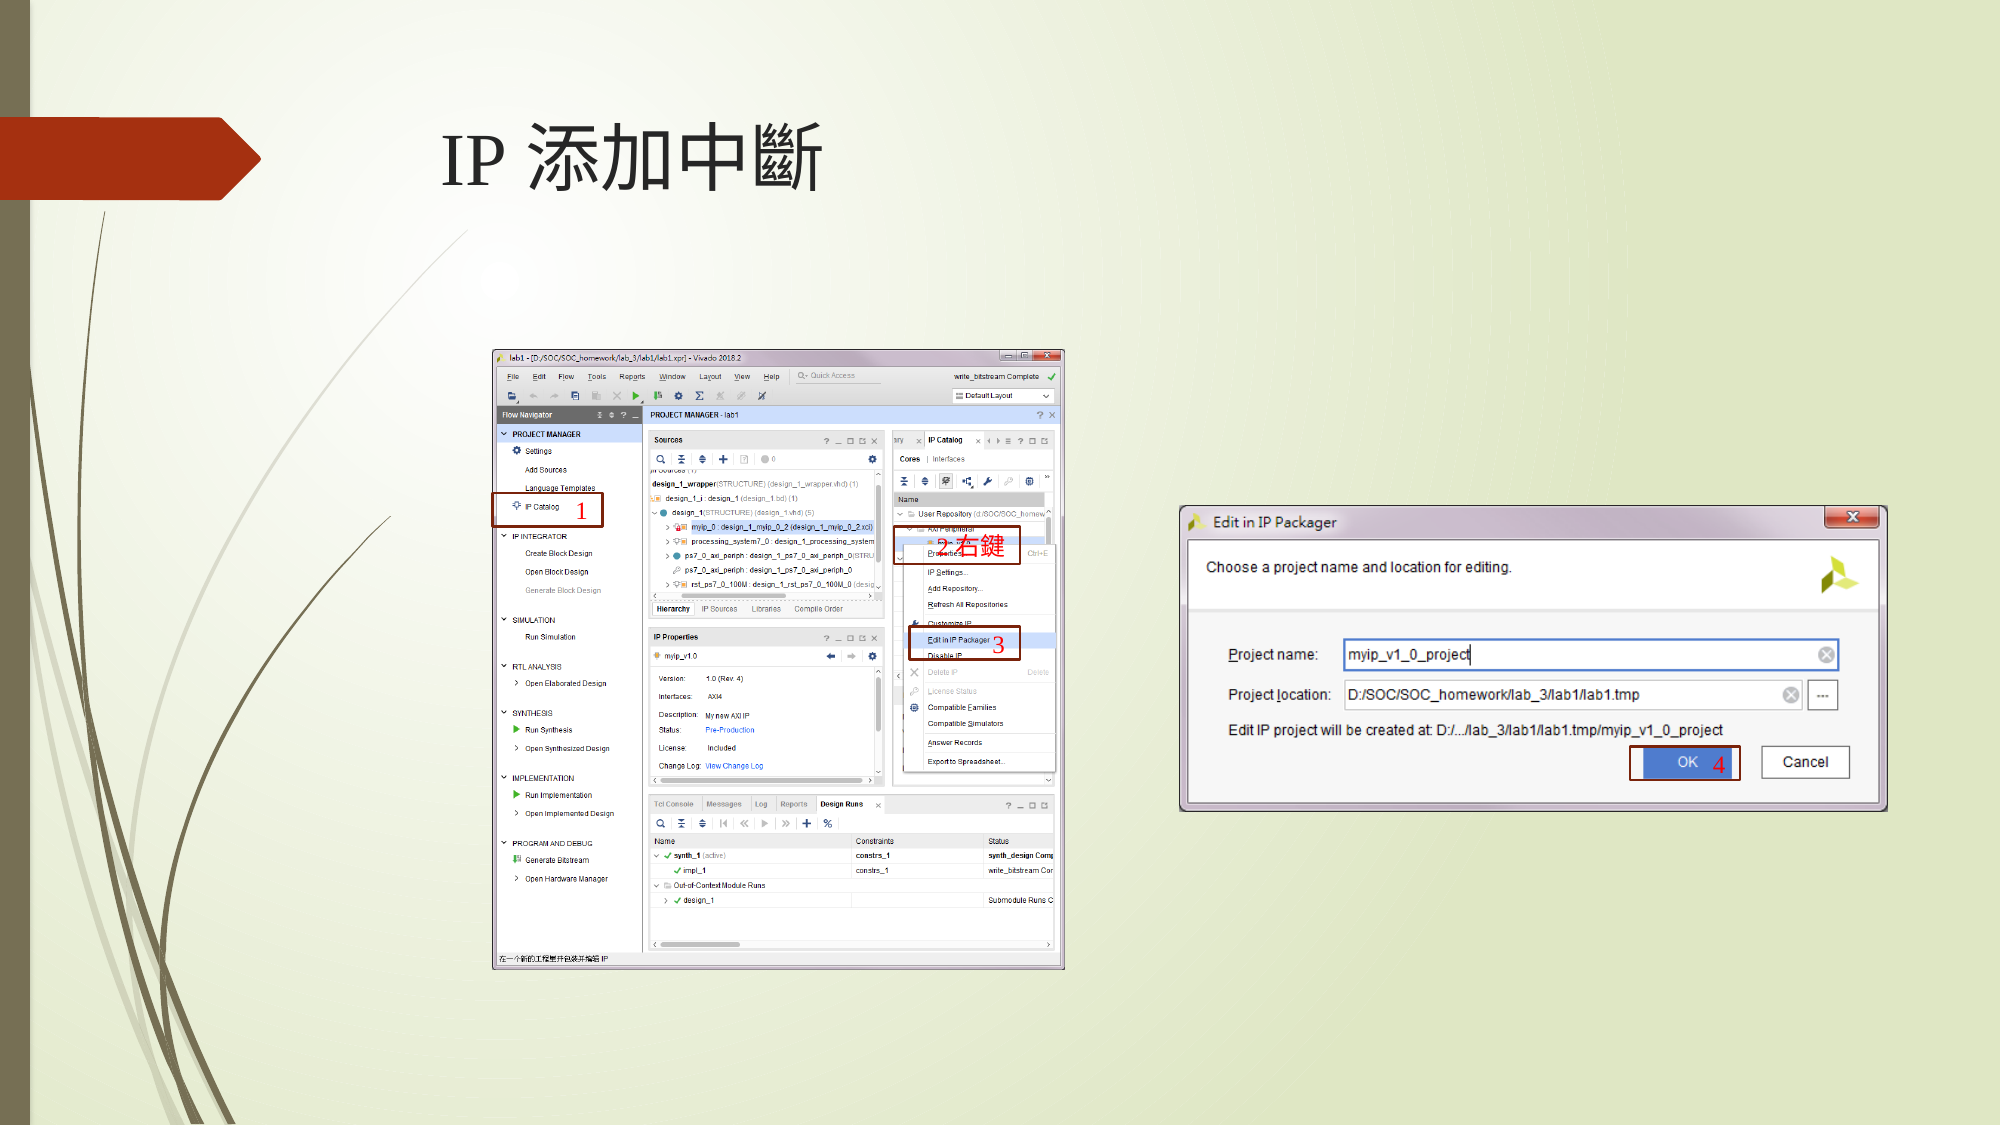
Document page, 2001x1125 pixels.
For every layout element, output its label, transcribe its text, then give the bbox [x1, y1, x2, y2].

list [1179, 504, 1888, 813]
title IP添加中斷 [425, 102, 1888, 313]
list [492, 349, 1065, 971]
